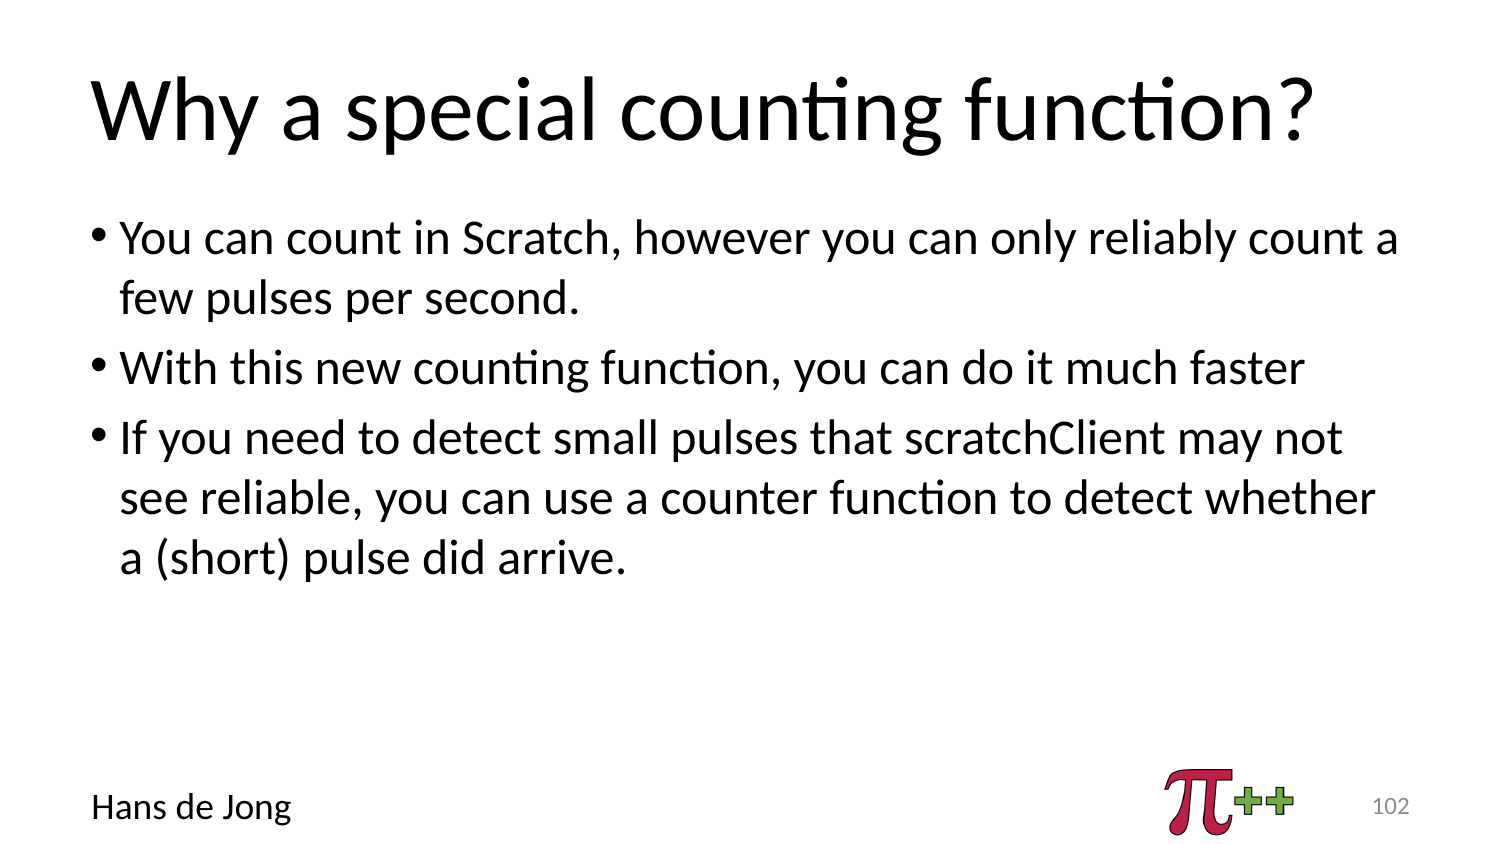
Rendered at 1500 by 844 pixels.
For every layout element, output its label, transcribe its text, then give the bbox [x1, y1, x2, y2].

list You can count in Scratch, however you can only reliably count a few pulses per second. With this new counting function, you can do it much faster If you need to detect small pulses that scratchClient may not see reliable, you can use a counter function to detect whether a (short) pulse did arrive. [75, 196, 1425, 754]
slide_number 102 [1340, 782, 1425, 827]
title Why a special counting function? [75, 33, 1425, 175]
picture [1163, 768, 1294, 836]
